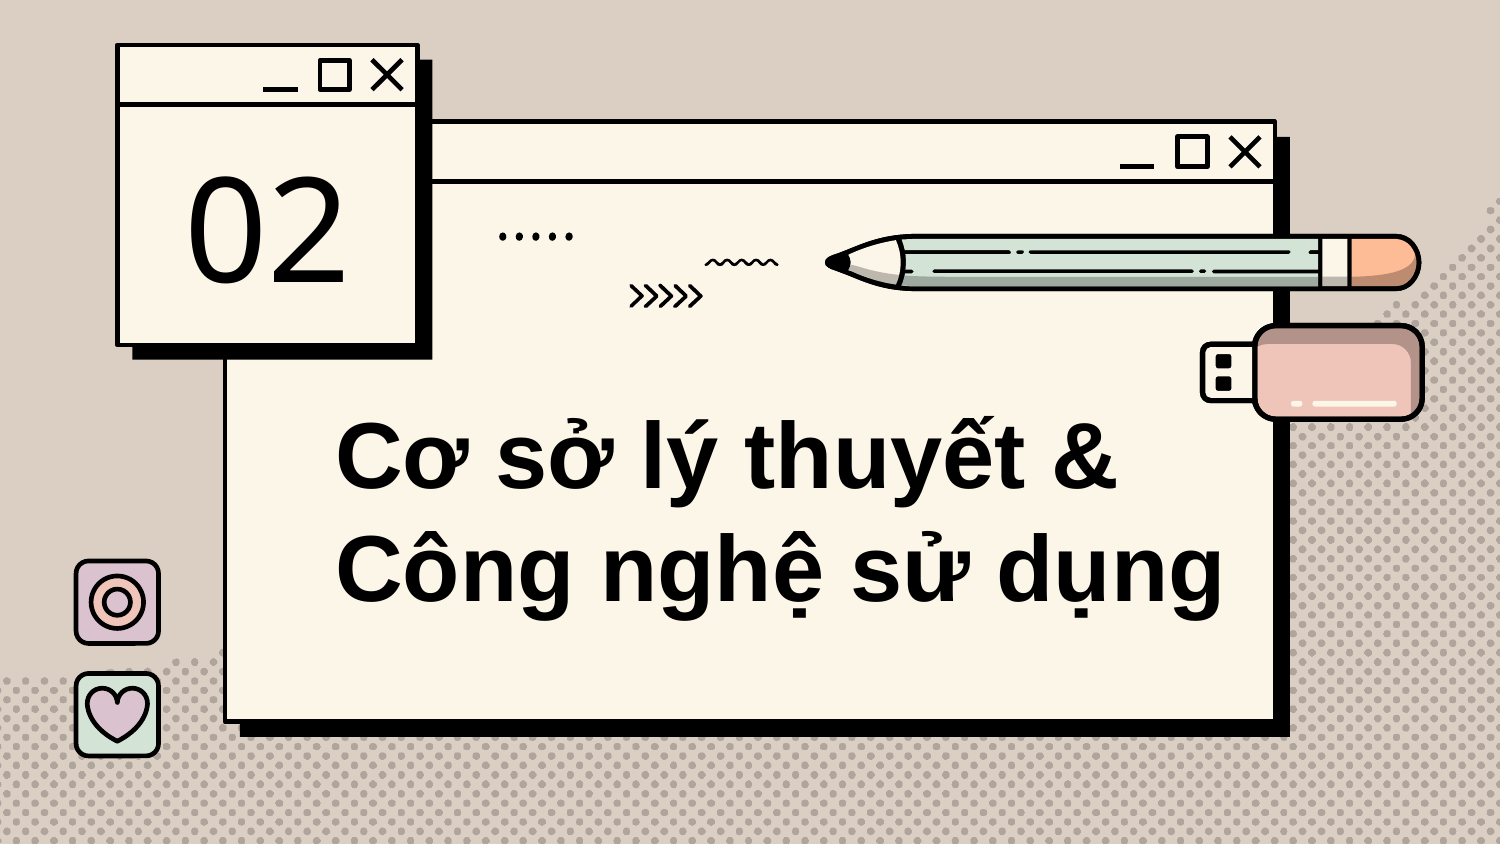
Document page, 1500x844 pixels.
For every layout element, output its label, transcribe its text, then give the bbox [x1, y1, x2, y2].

text_box [532, 232, 540, 241]
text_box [75, 560, 159, 644]
title Cơ sở lý thuyết & Công nghệ sử dụng [320, 379, 1273, 530]
text_box [688, 284, 703, 308]
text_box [116, 44, 433, 360]
text_box [643, 284, 659, 308]
text_box [499, 232, 507, 241]
text_box [565, 232, 573, 241]
text_box [629, 284, 644, 308]
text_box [1262, 259, 1363, 486]
text_box [515, 232, 523, 241]
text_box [75, 673, 159, 757]
text_box [673, 284, 688, 308]
text_box [548, 232, 556, 241]
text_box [823, 233, 1425, 292]
text_box [704, 258, 779, 267]
text_box [658, 283, 674, 308]
